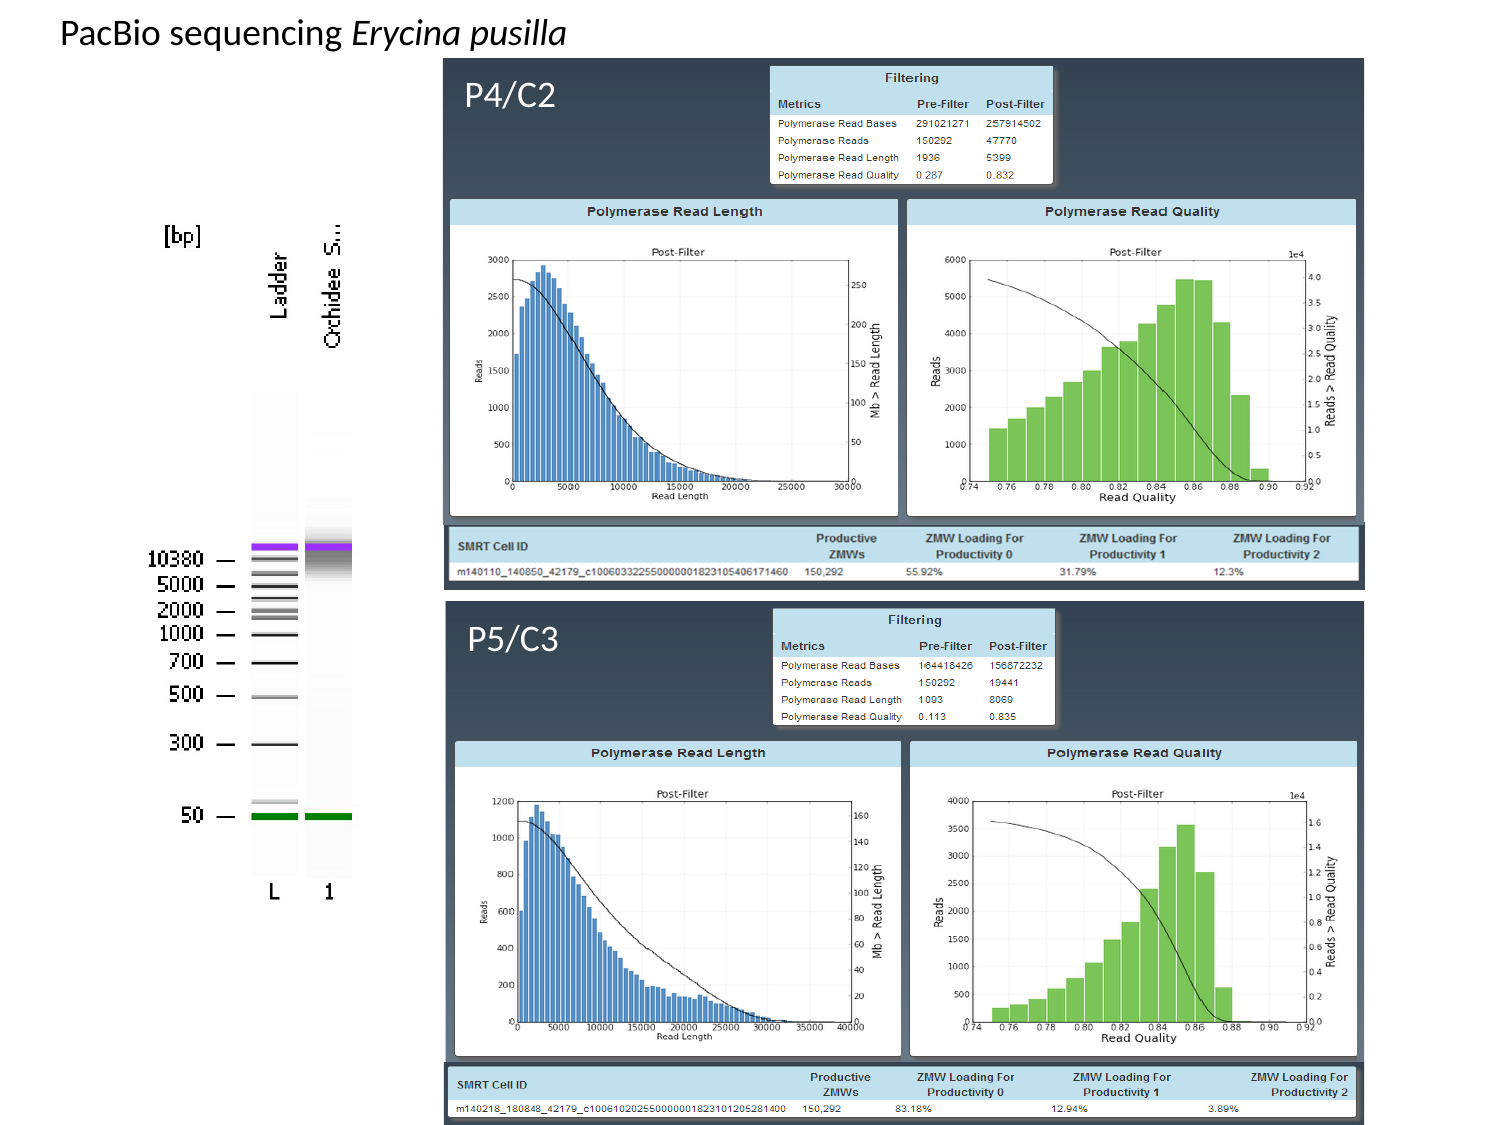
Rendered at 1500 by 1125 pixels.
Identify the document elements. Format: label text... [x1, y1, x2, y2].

text_box PacBio sequencing Erycina pusilla [45, 1, 592, 61]
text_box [442, 57, 1365, 1125]
picture [123, 207, 360, 927]
